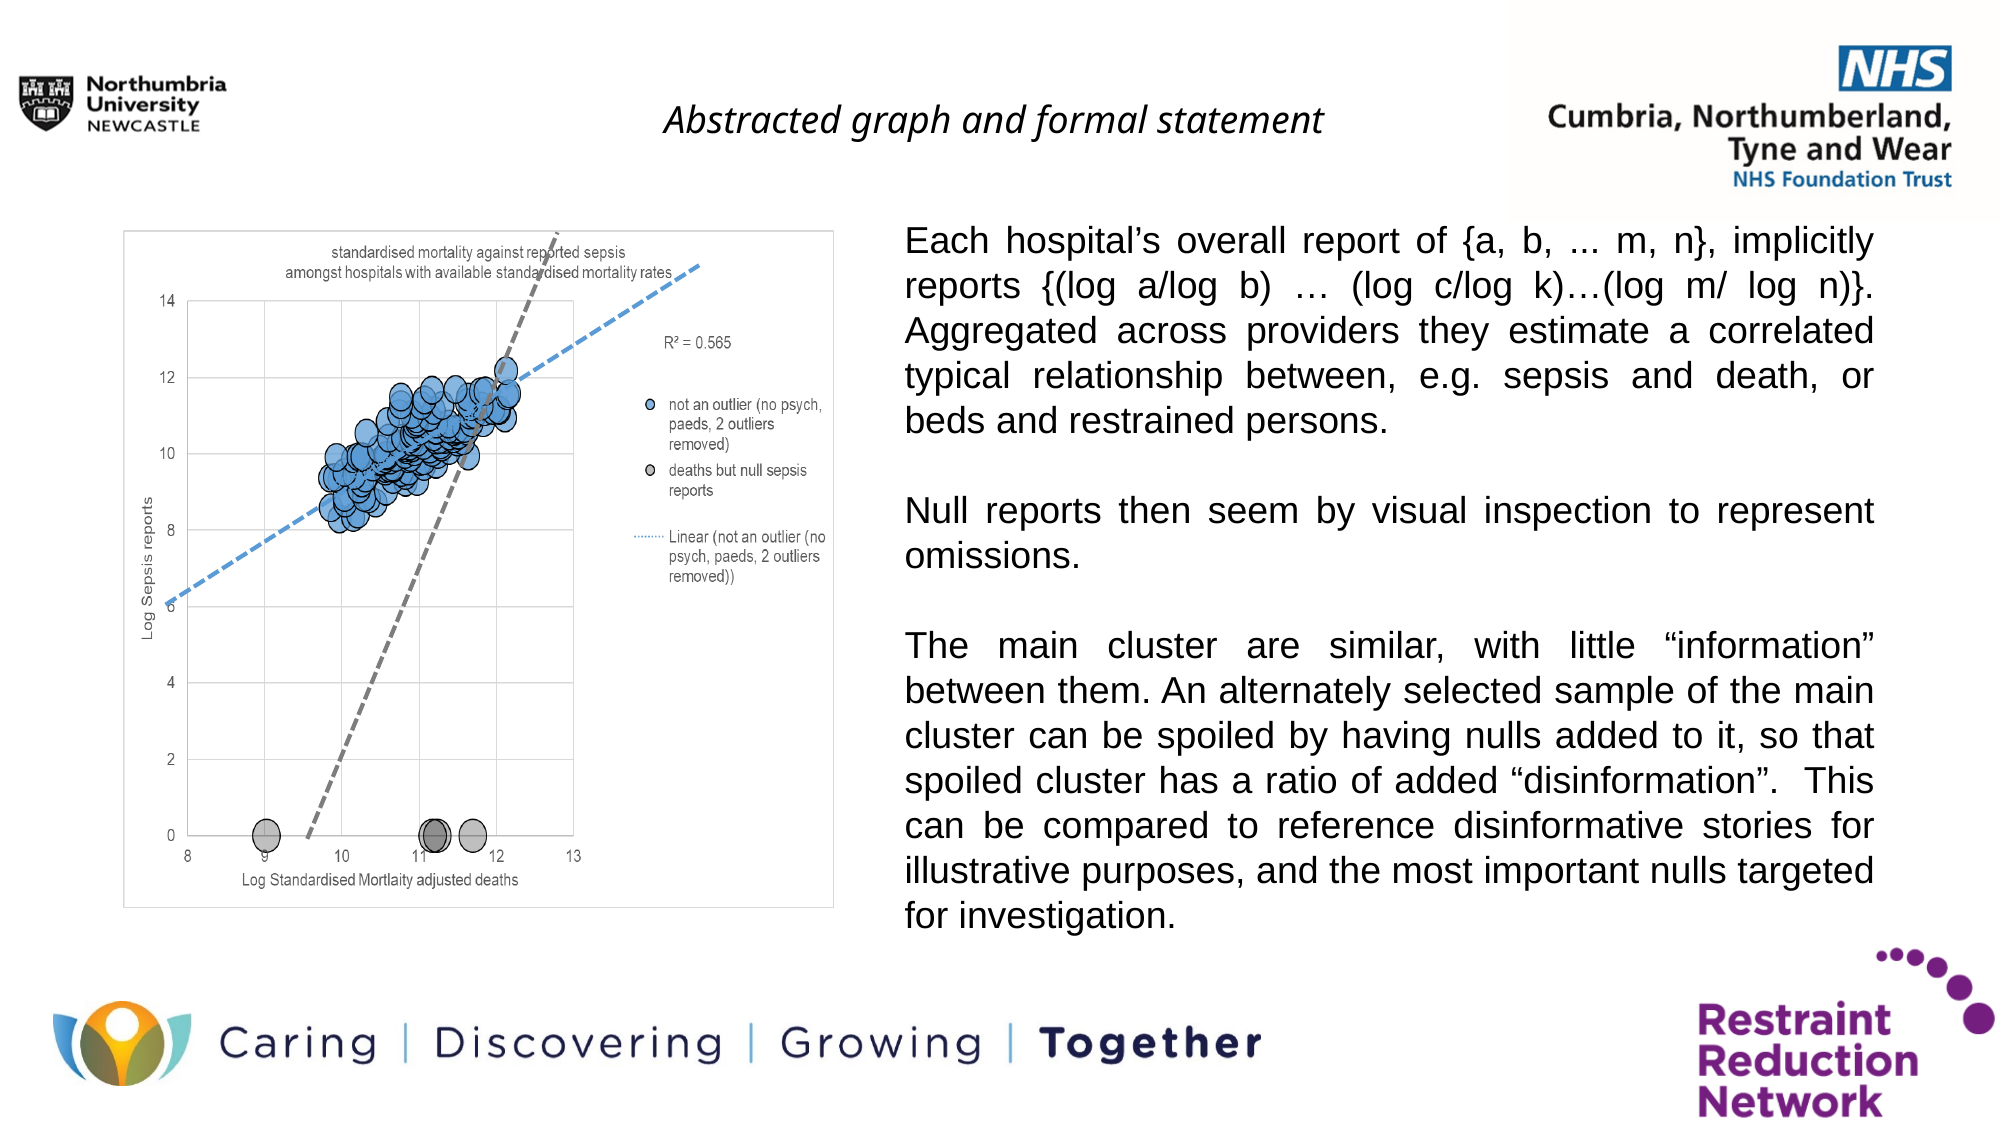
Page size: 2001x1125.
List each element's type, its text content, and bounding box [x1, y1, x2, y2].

picture [1509, 0, 2000, 223]
picture [52, 1001, 1262, 1086]
picture [1687, 939, 2000, 1125]
picture [122, 230, 834, 908]
text_box Abstracted graph and formal statement [649, 88, 1418, 155]
text_box Each hospital’s overall report of {a, b, ... m, n}, implicitly reports {(log a/log b) … (log c/log k)…(log m/ log n)}. Aggregated across providers they estimate a correlated typical relationship between, e.g. sepsis and death, or beds and restrained persons. Null reports then seem by visual inspection to represent omissions. The main cluster are similar, with little “information” between them. An alternately selected sample of the main cluster can be spoiled by having nulls added to it, so that spoiled cluster has a ratio of added “disinformation”. This can be compared to reference disinformative stories for illustrative purposes, and the most important nulls targeted for investigation. [889, 208, 1890, 1034]
picture [0, 0, 247, 209]
